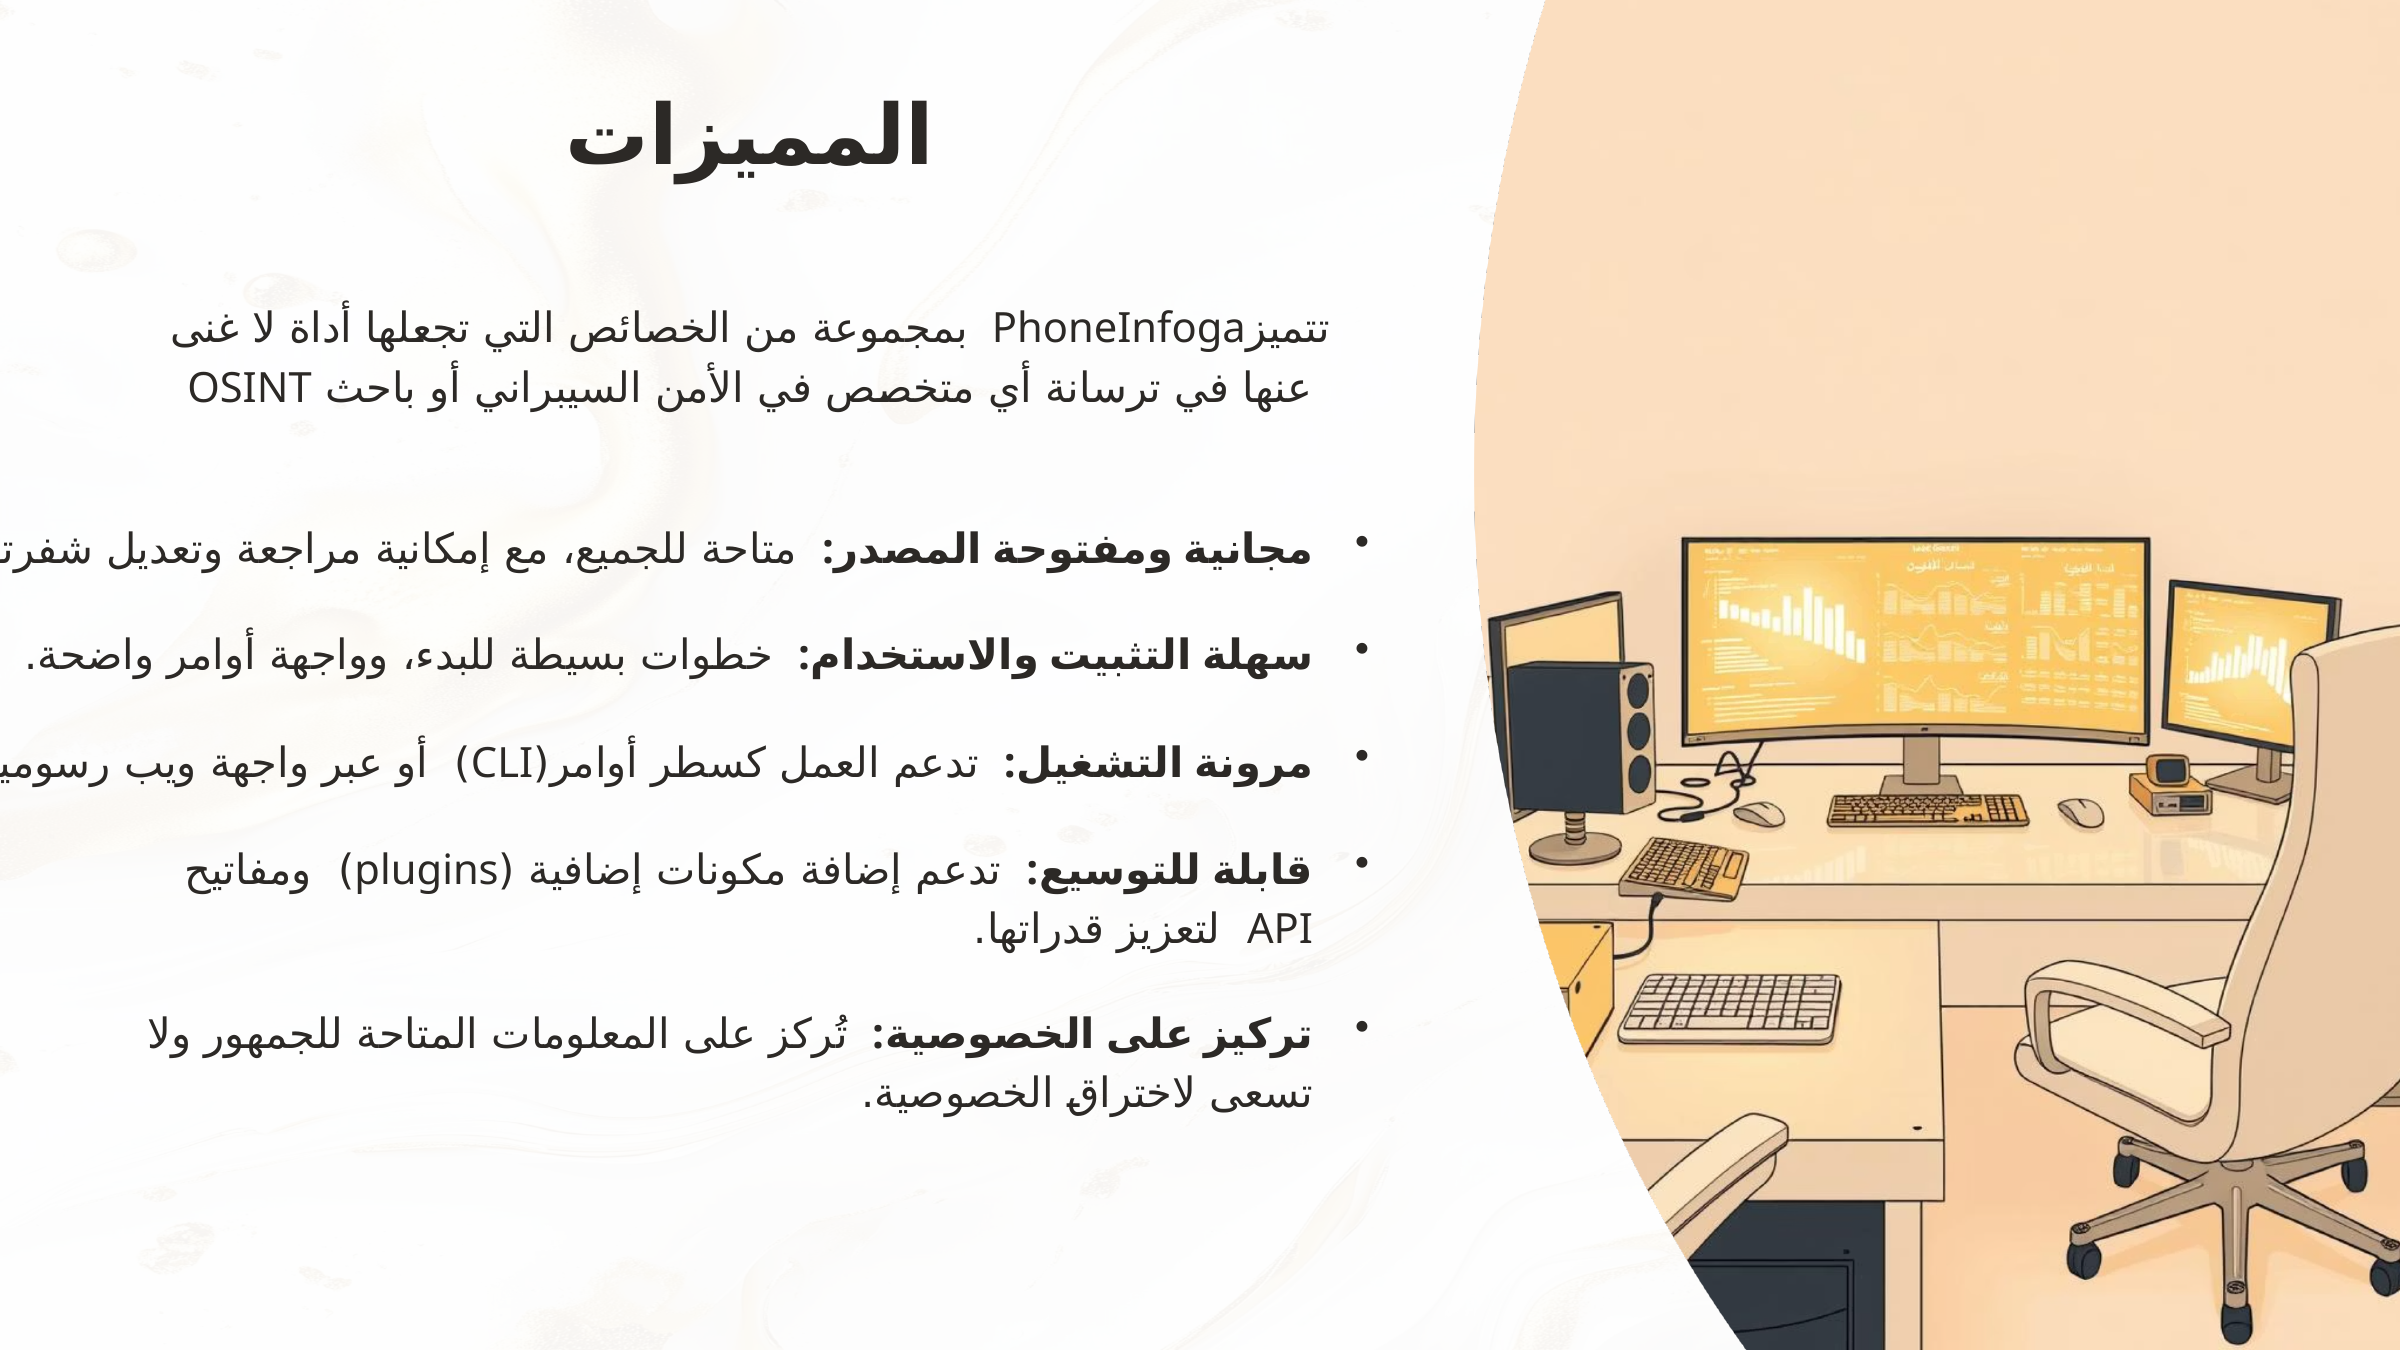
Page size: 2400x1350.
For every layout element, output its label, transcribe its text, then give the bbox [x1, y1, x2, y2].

text_box مرونة التشغيل: تدعم العمل كسطر أوامر(CLI) أو عبر واجهة ويب رسومية. [130, 726, 1370, 786]
text_box قابلة للتوسيع: تدعم إضافة مكونات إضافية (plugins) ومفاتيح API لتعزيز قدراتها. [130, 833, 1370, 953]
text_box تركيز على الخصوصية: تُركز على المعلومات المتاحة للجمهور ولا تسعى لاختراق الخصوصية. [130, 997, 1370, 1117]
text_box مجانية ومفتوحة المصدر: متاحة للجميع، مع إمكانية مراجعة وتعديل شفرتها. [130, 512, 1370, 572]
text_box سهلة التثبيت والاستخدام: خطوات بسيطة للبدء، وواجهة أوامر واضحة. [130, 619, 1370, 679]
picture [1454, 0, 2400, 1350]
text_box المميزات [517, 124, 983, 184]
text_box تتميزPhoneInfoga بمجموعة من الخصائص التي تجعلها أداة لا غنى عنها في ترسانة أي متخصص في الأمن السيبراني أو باحث OSINT [130, 291, 1370, 411]
